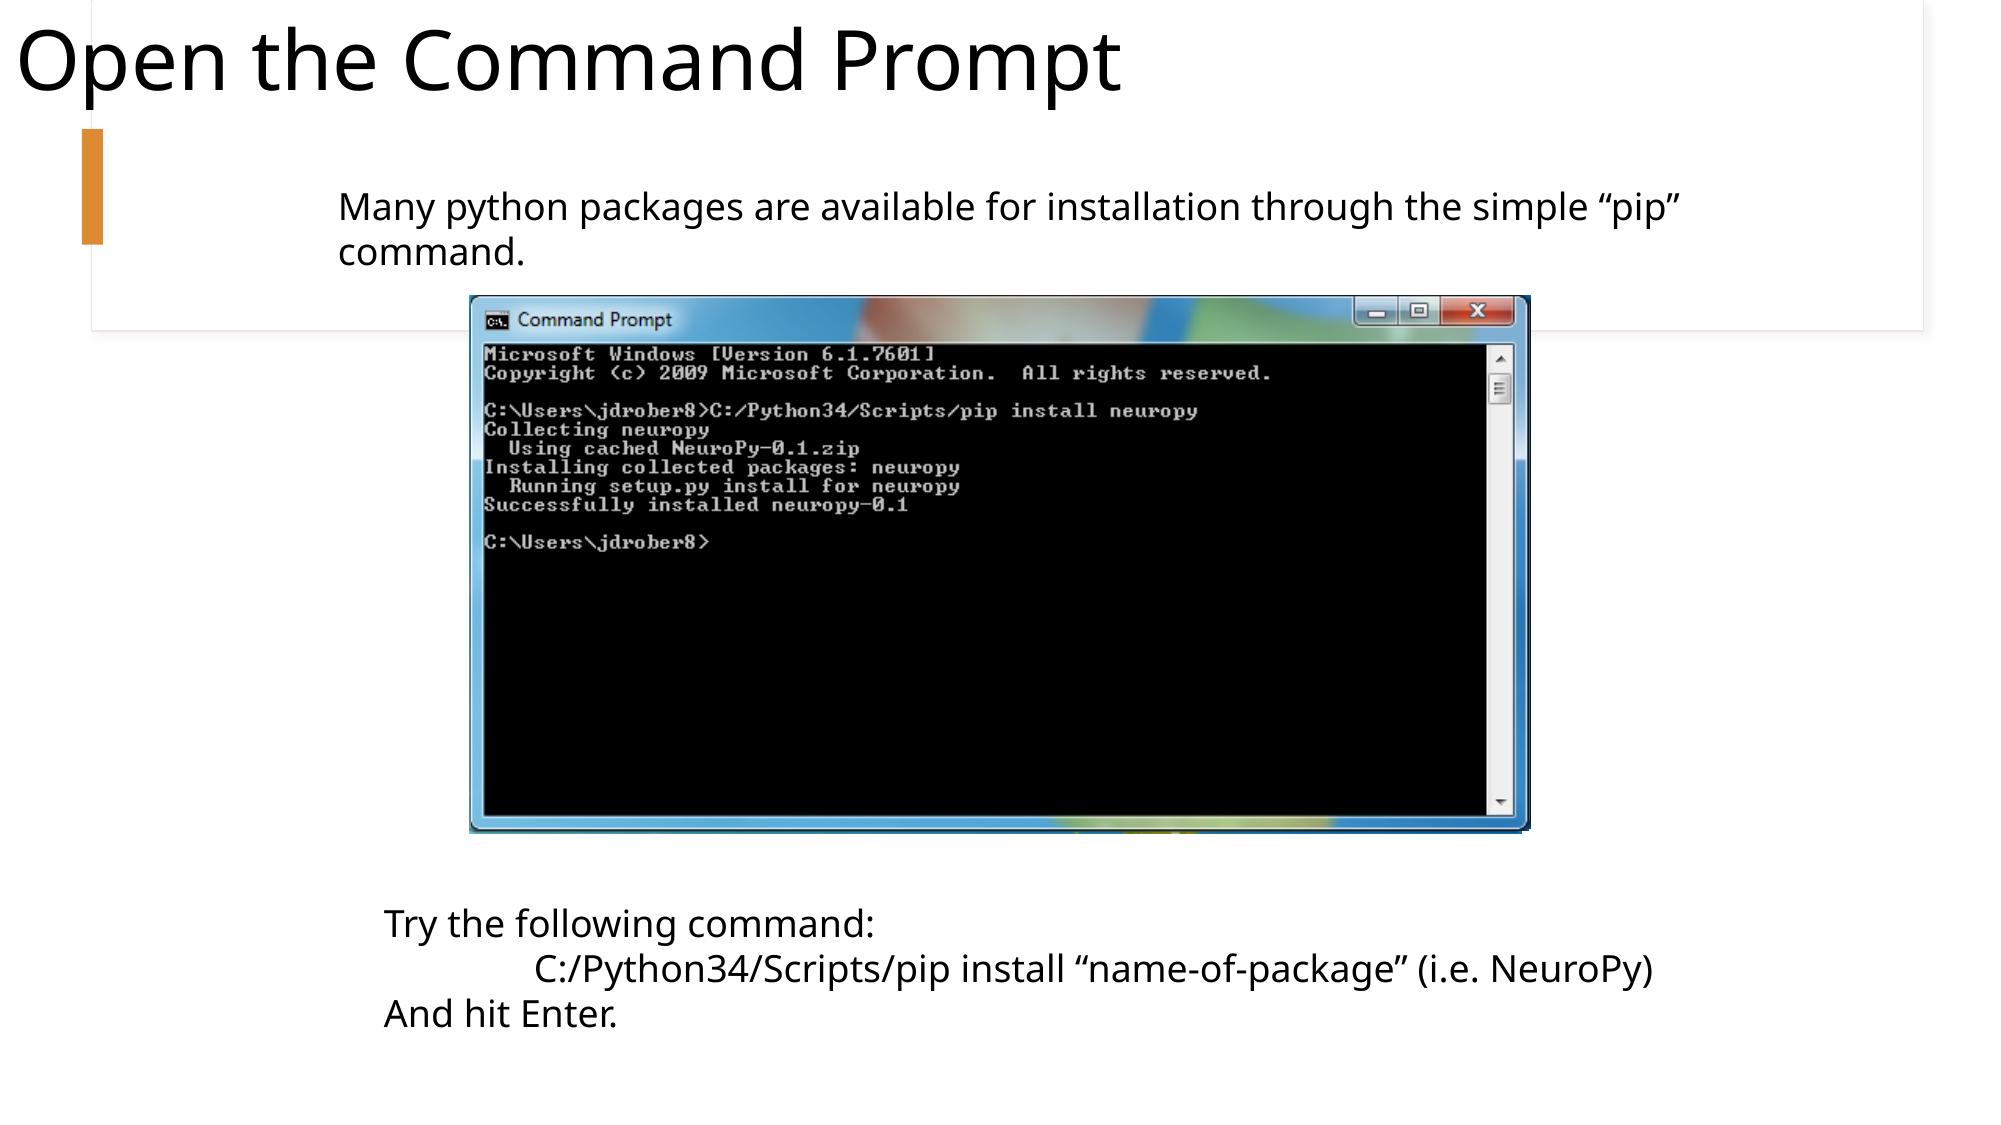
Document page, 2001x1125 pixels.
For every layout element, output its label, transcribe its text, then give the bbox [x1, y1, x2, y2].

text_box Try the following command: C:/Python34/Scripts/pip install “name-of-package” (i.e. NeuroPy) And hit Enter. [369, 892, 1698, 1043]
text_box Many python packages are available for installation through the simple “pip” command. [323, 175, 1698, 281]
title Open the Command Prompt [0, 0, 1725, 172]
picture [469, 295, 1531, 834]
